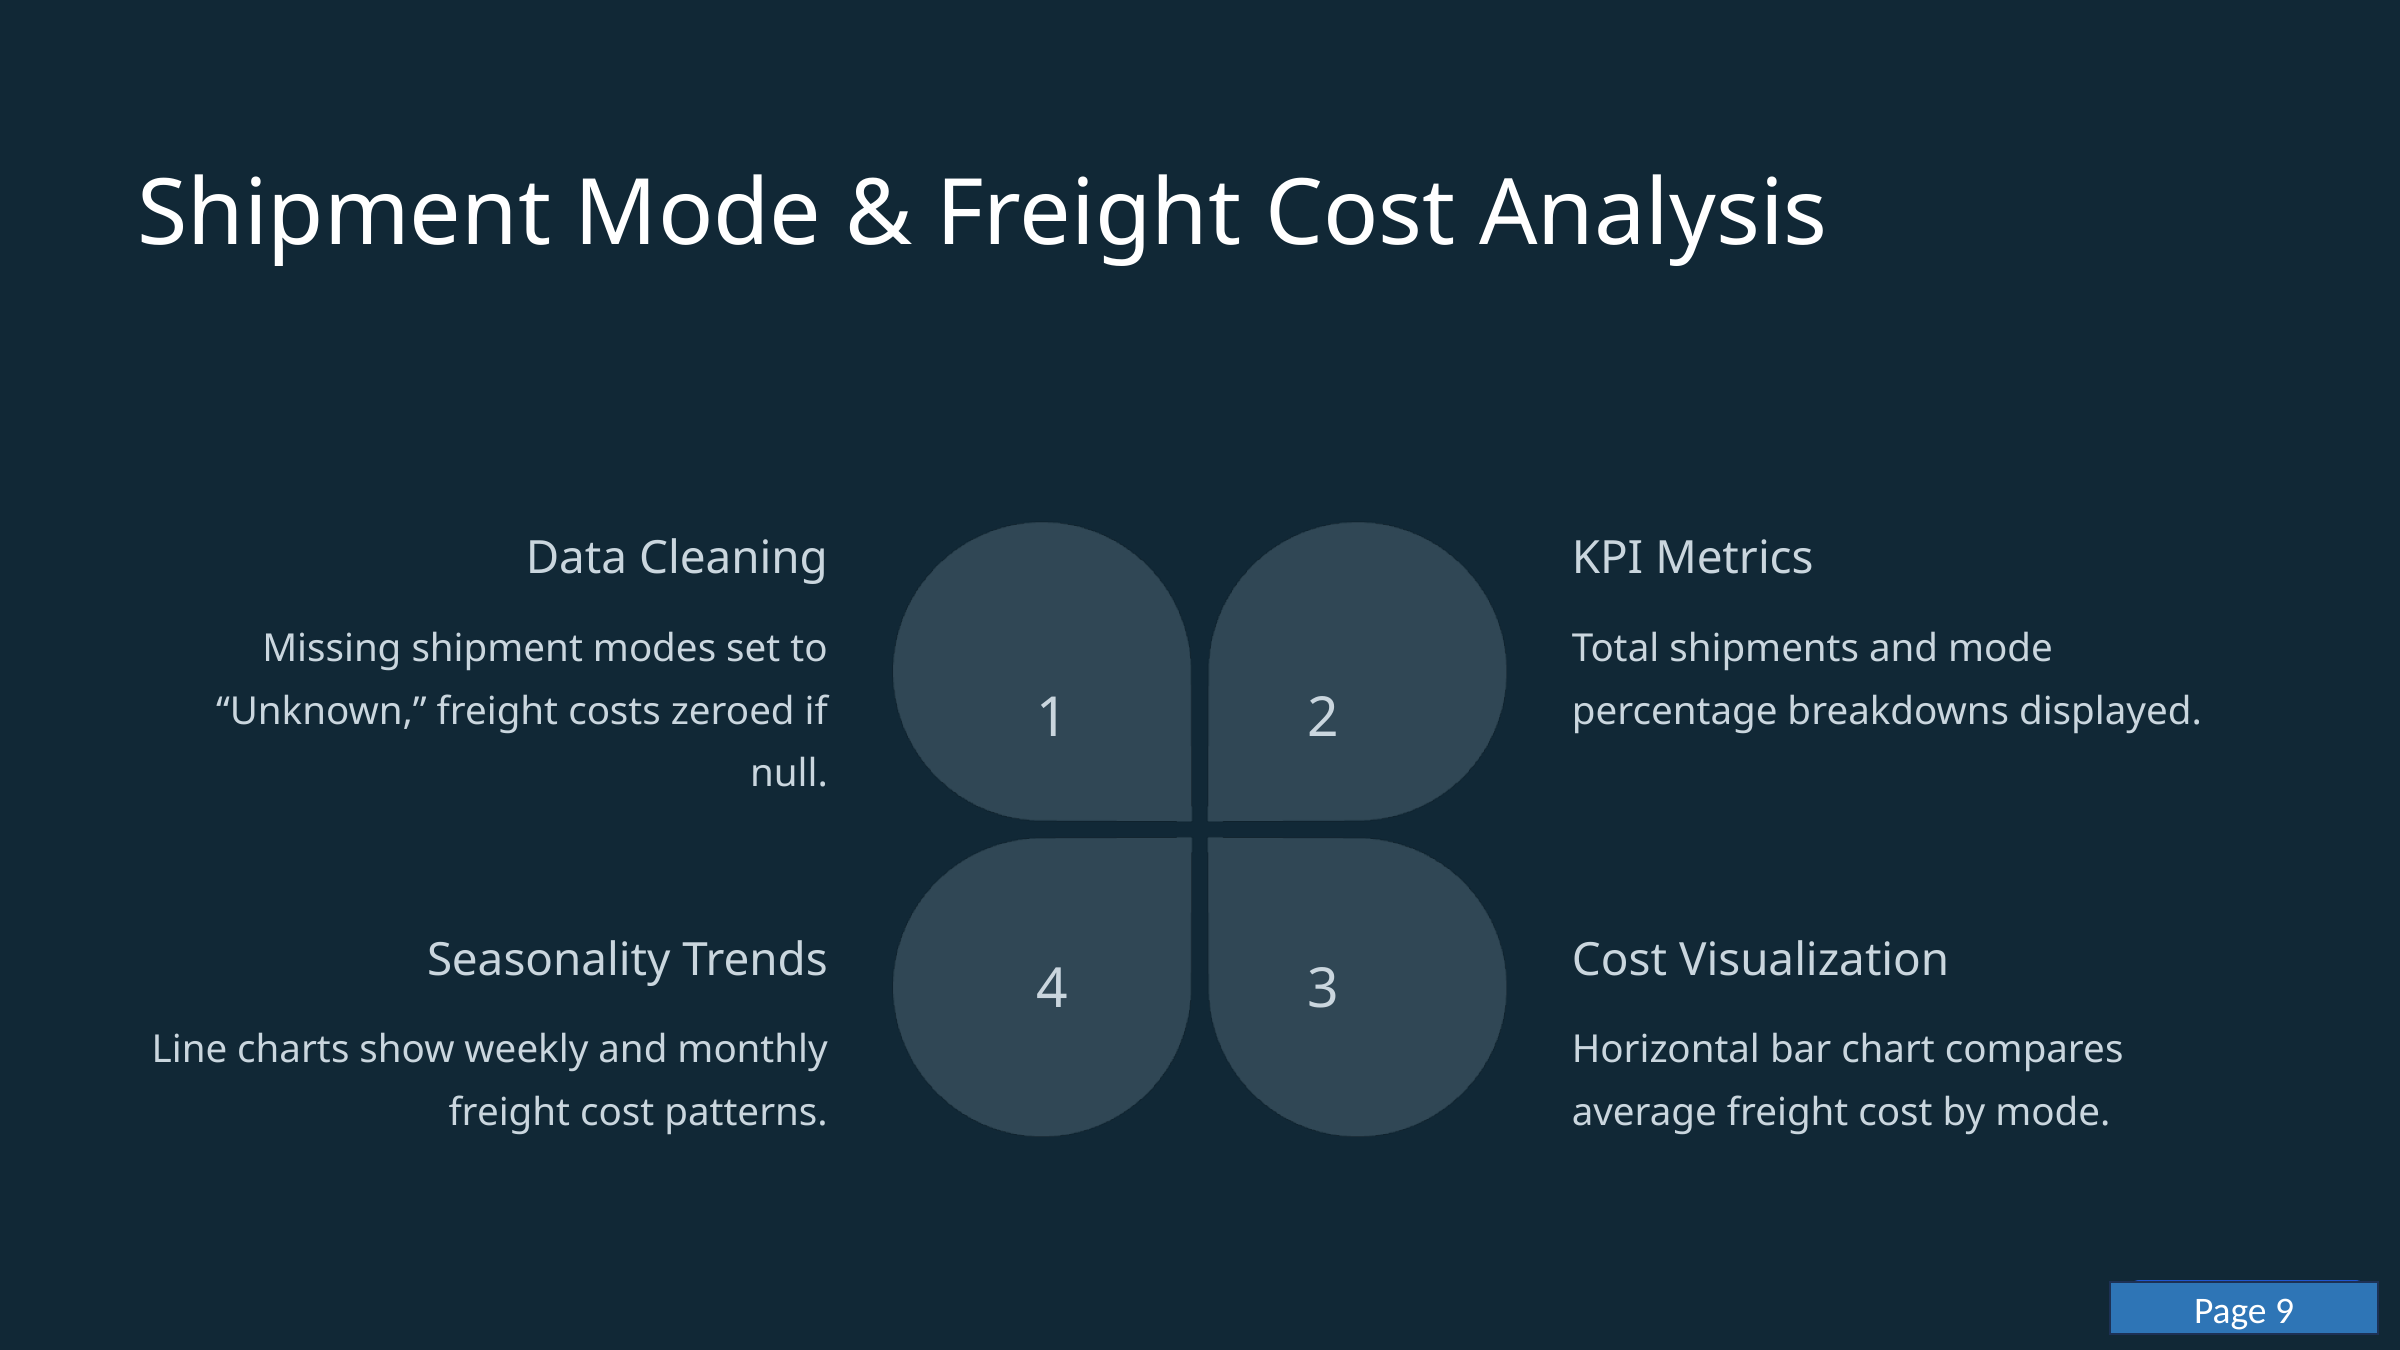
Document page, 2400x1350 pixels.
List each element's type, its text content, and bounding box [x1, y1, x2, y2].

text_box Seasonality Trends [303, 926, 828, 985]
picture [828, 457, 1572, 1202]
text_box Shipment Mode & Freight Cost Analysis [137, 148, 2263, 380]
text_box Line charts show weekly and monthly freight cost patterns. [137, 1008, 828, 1134]
text_box Cost Visualization [1572, 926, 2071, 985]
text_box Total shipments and mode percentage breakdowns displayed. [1572, 606, 2263, 733]
text_box Data Cleaning [366, 525, 828, 584]
picture [2106, 1271, 2389, 1339]
text_box Missing shipment modes set to “Unknown,” freight costs zeroed if null. [137, 606, 828, 733]
text_box Page 9 [2109, 1281, 2379, 1335]
text_box Horizontal bar chart compares average freight cost by mode. [1572, 1008, 2263, 1134]
text_box KPI Metrics [1572, 525, 2034, 584]
